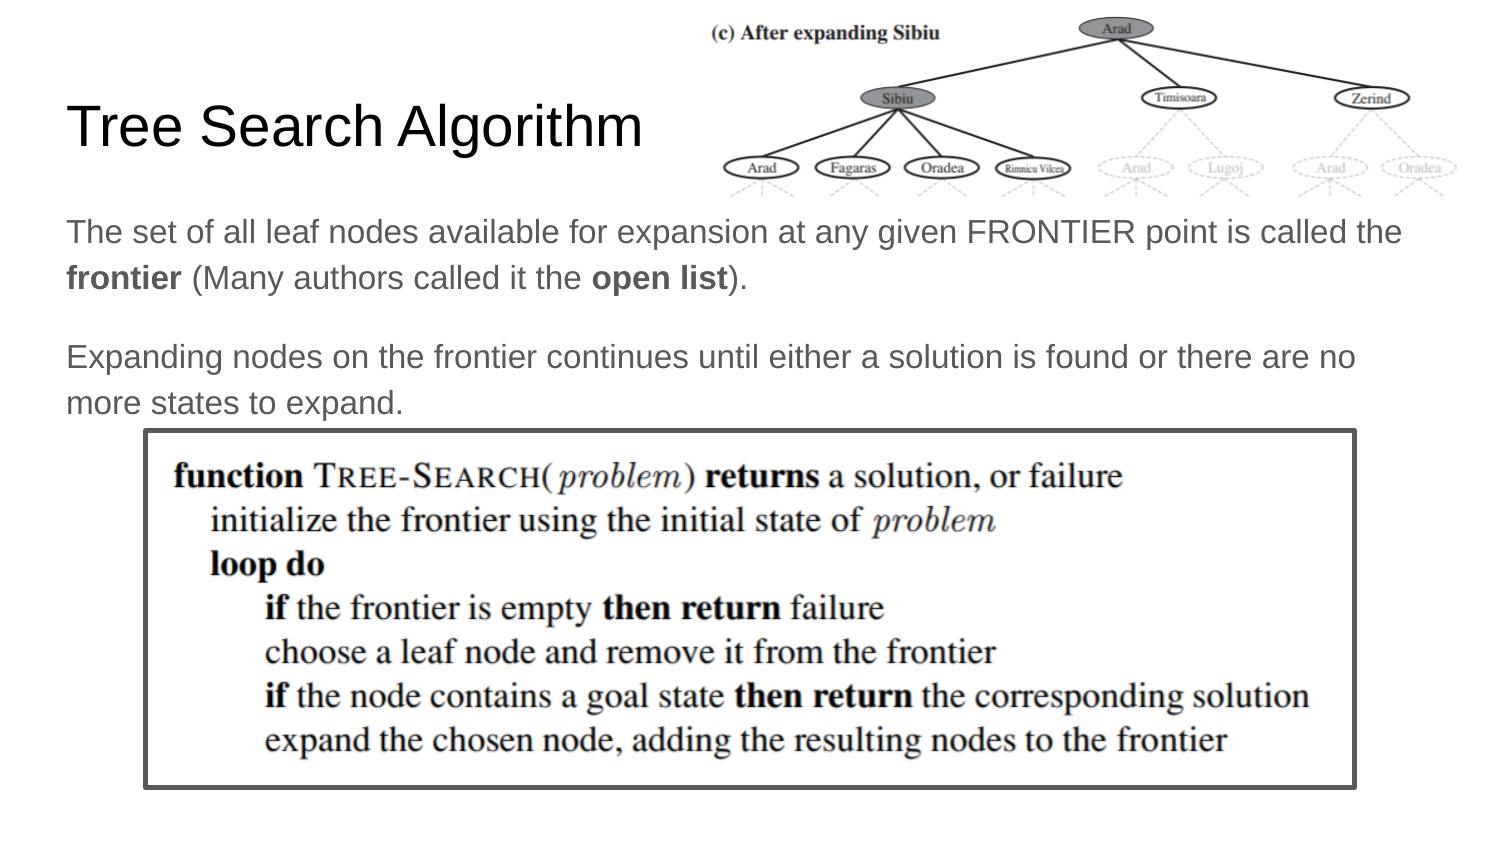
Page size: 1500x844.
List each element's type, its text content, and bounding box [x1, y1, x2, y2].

picture [147, 432, 1353, 786]
picture [694, 0, 1500, 203]
title Tree Search Algorithm [51, 72, 689, 167]
list The set of all leaf nodes available for expansion at any given FRONTIER point is called the frontier (Many authors called it the open list). Expanding nodes on the frontier continues until either a solution is found or there are no more states to expand. [51, 189, 1449, 750]
